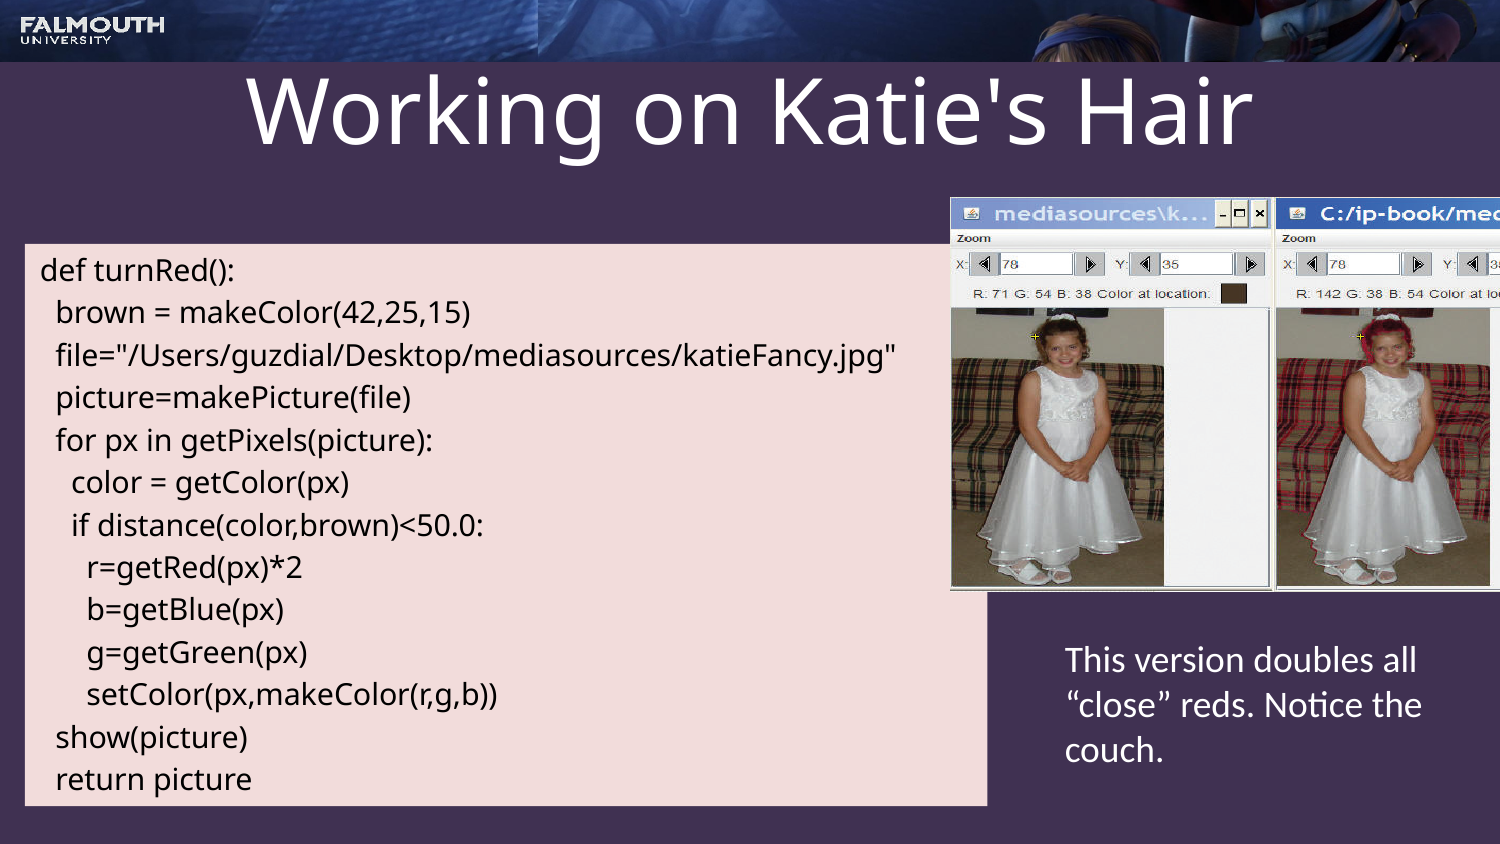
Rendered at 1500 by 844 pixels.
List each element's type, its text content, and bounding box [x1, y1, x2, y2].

picture [0, 0, 1500, 62]
list def turnRed(): brown = makeColor(42,25,15) file="/Users/guzdial/Desktop/mediasources/katieFancy.jpg" picture=makePicture(file) for px in getPixels(picture): color = getColor(px) if distance(color,brown)<50.0: r=getRed(px)*2 b=getBlue(px) g=getGreen(px) setColor(px,makeColor(r,g,b)) show(picture) return picture [24, 243, 988, 807]
text_box This version doubles all “close” reds. Notice the couch. [1050, 628, 1463, 778]
title Working on Katie's Hair [75, 37, 1425, 179]
picture [950, 197, 1500, 592]
